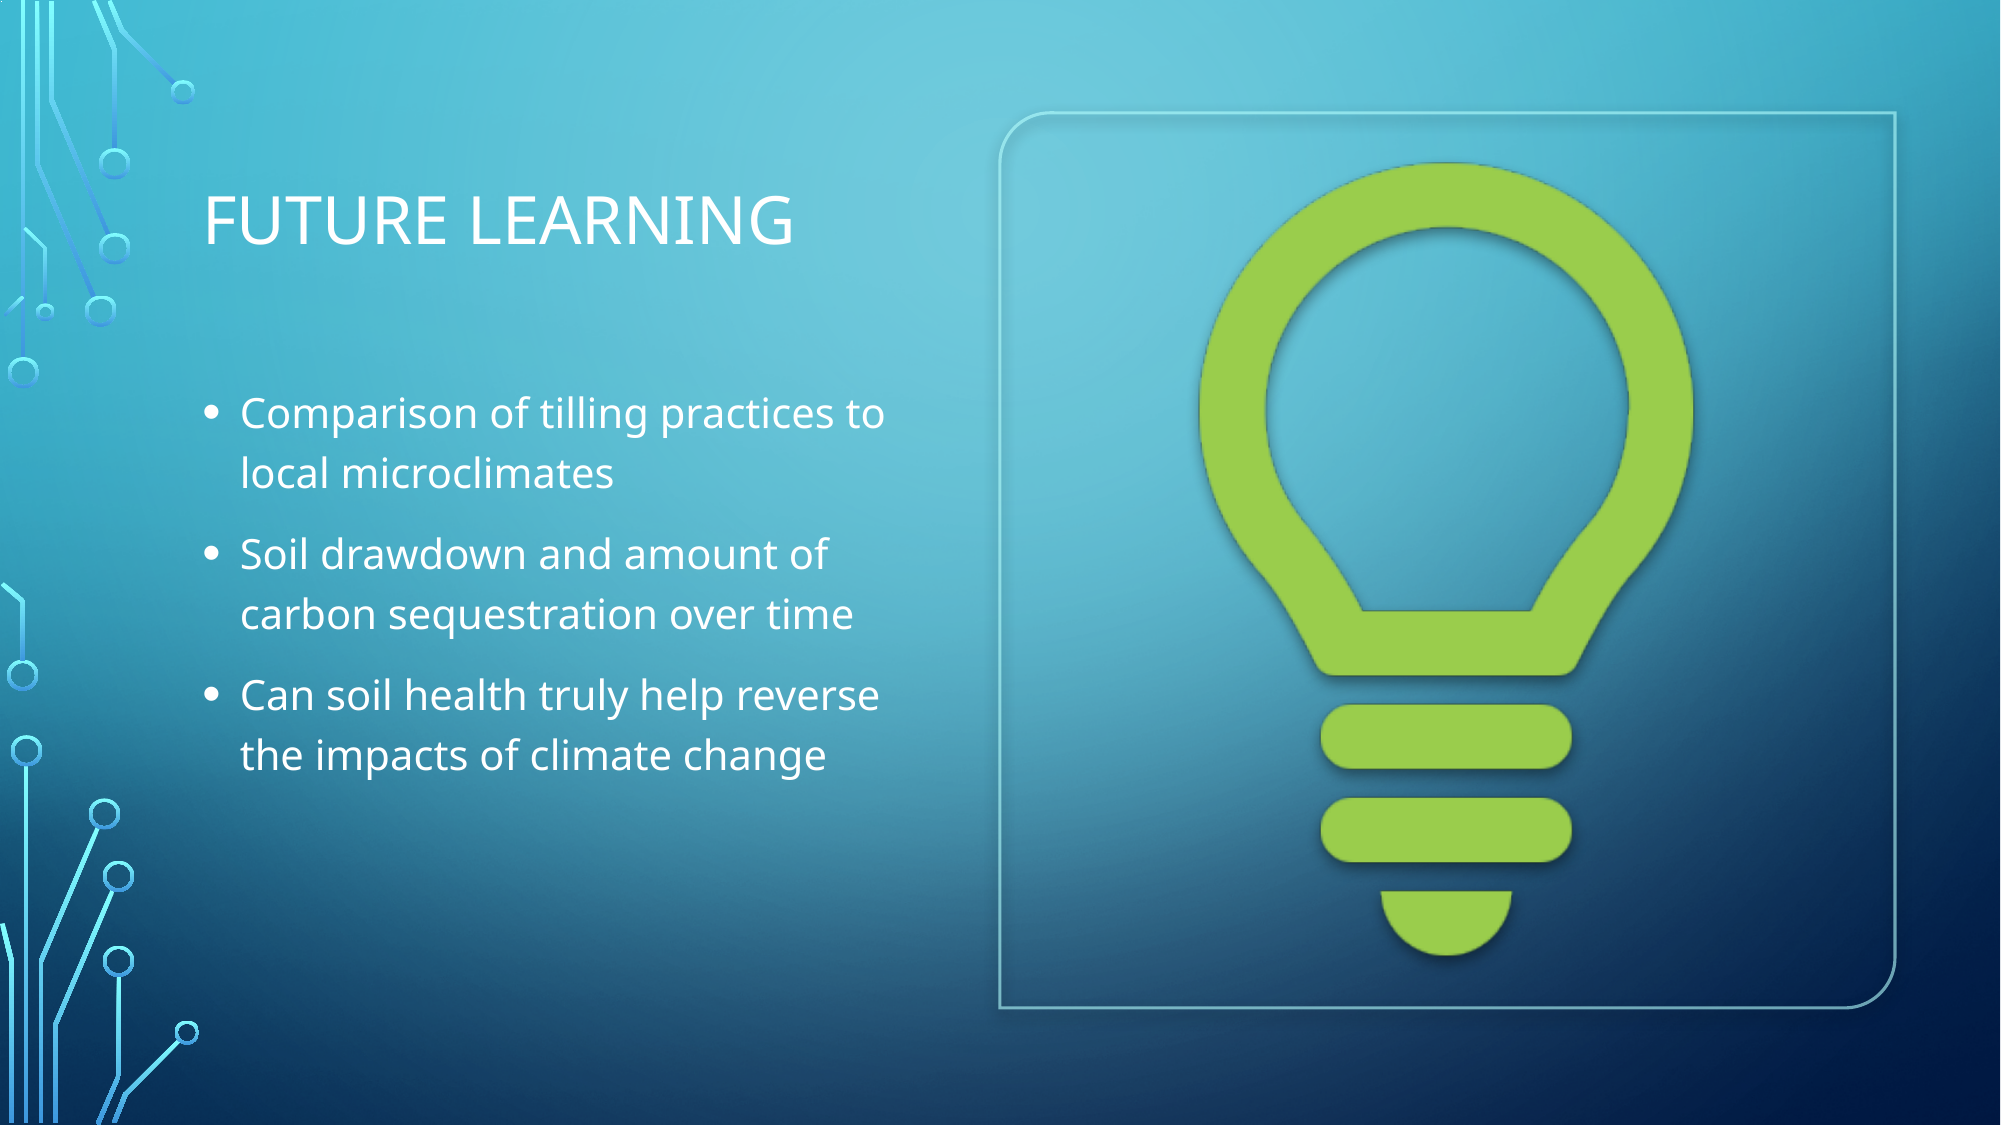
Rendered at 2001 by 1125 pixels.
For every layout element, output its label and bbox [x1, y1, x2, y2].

picture [201, 0, 2000, 1125]
text_box [0, 0, 201, 1125]
